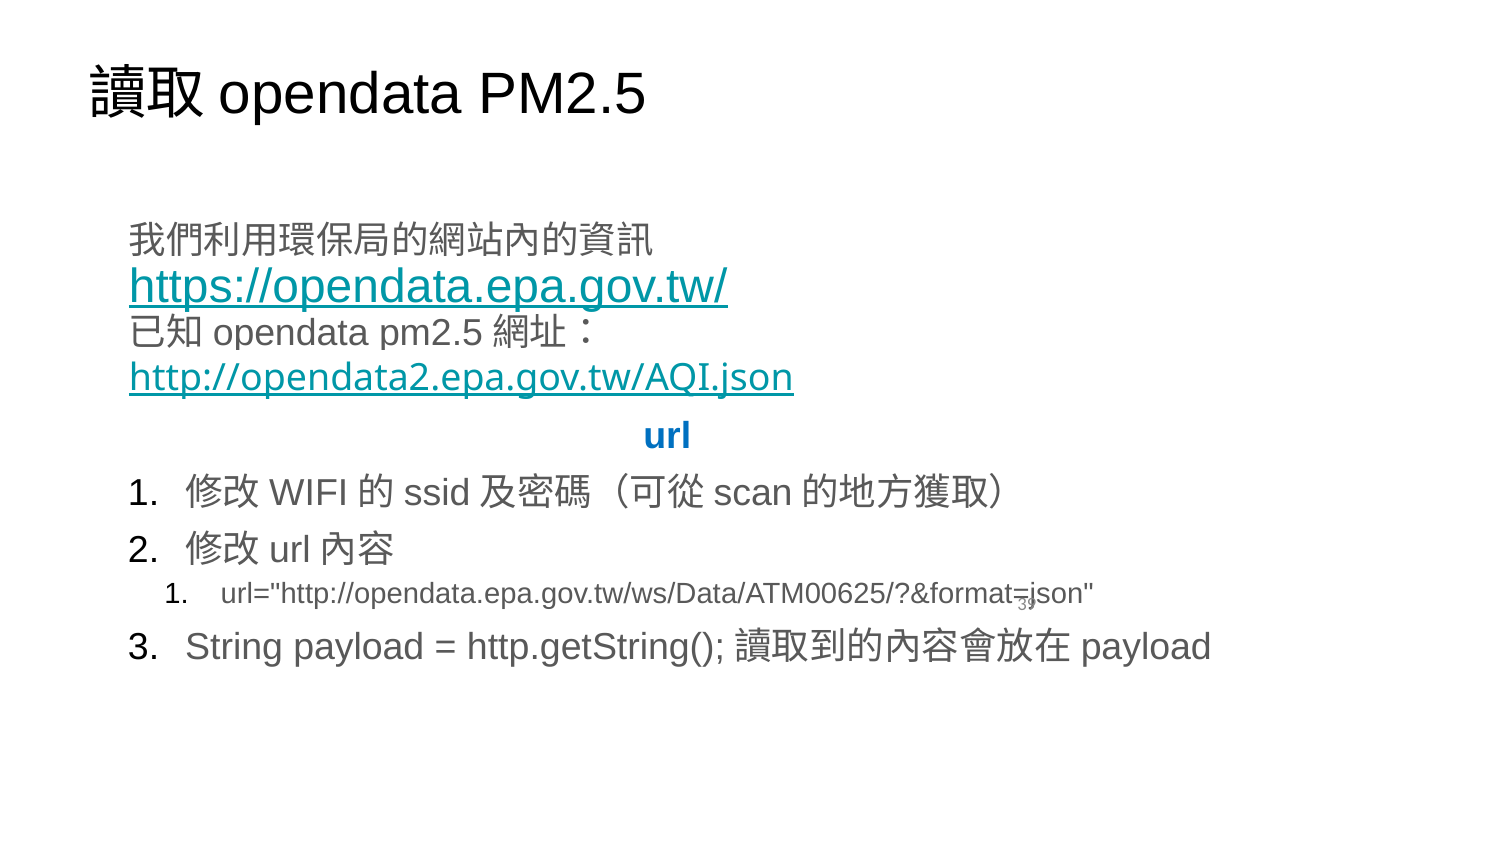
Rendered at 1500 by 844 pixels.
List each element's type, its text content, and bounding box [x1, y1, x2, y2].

text_box 讀取opendata PM2.5 [77, 33, 1048, 156]
text_box 我們利用環保局的網站內的資訊 https://opendata.epa.gov.tw/ 已知opendata pm2.5網址： http://opendata2.epa.gov.tw/AQI.json url 修改WIFI的ssid及密碼（可從scan的地方獲取） 修改url內容 url="http://opendata.epa.gov.tw/ws/Data/ATM00625/?&format=json" String payload = http.getString();讀取到的內容會放在payload [103, 215, 1397, 751]
text_box <編號> [794, 586, 1048, 621]
